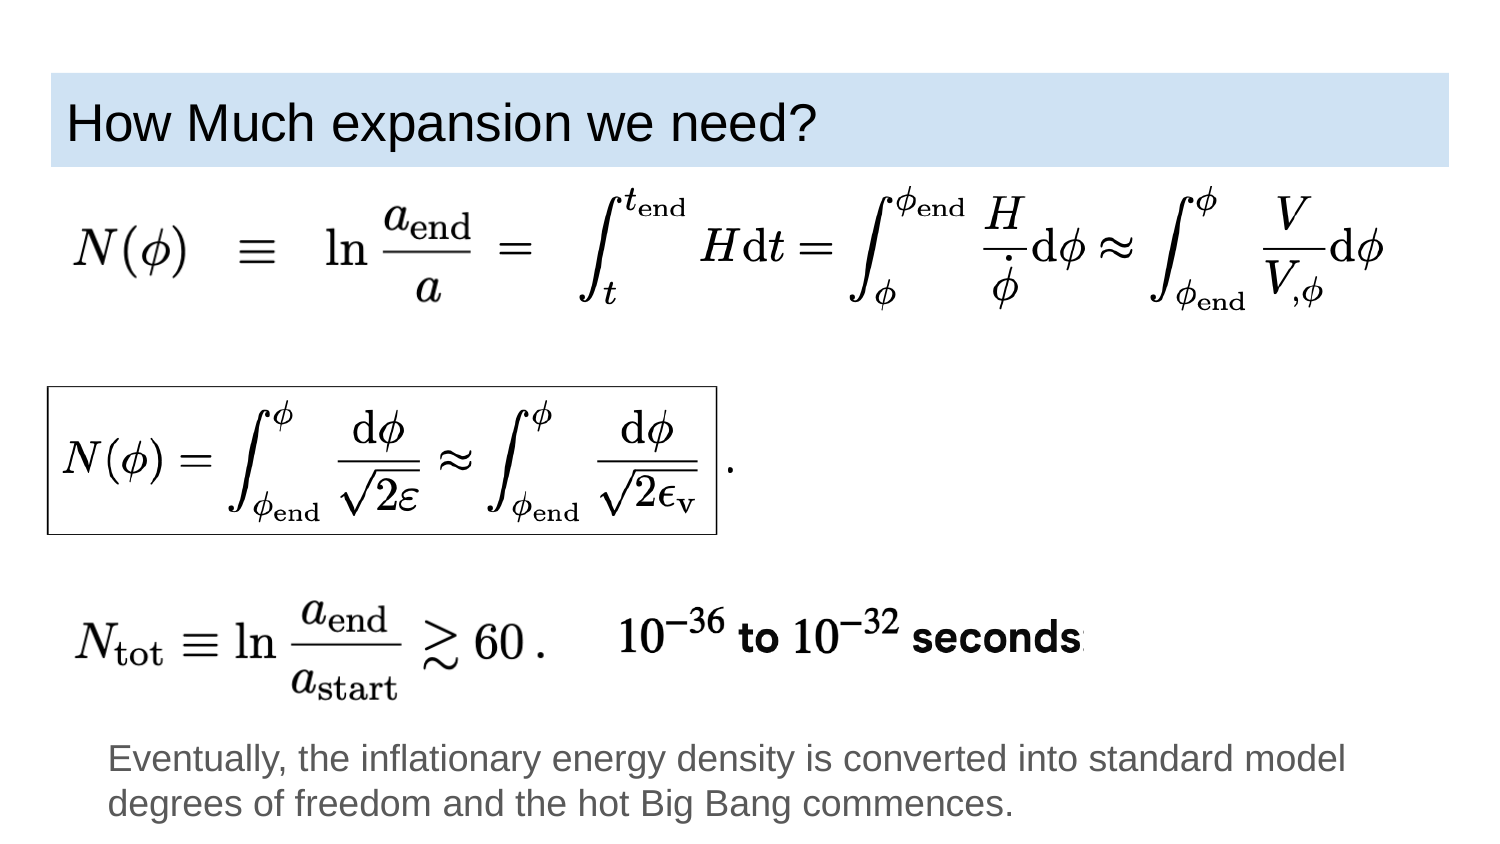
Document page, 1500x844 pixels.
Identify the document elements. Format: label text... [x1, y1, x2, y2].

picture [609, 603, 1085, 672]
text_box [50, 185, 1394, 340]
picture [24, 364, 751, 557]
picture [50, 581, 564, 720]
title How Much expansion we need? [51, 72, 1449, 167]
text_box Eventually, the inflationary energy density is converted into standard model degrees of freedom and the hot Big Bang commences. [92, 718, 1420, 839]
